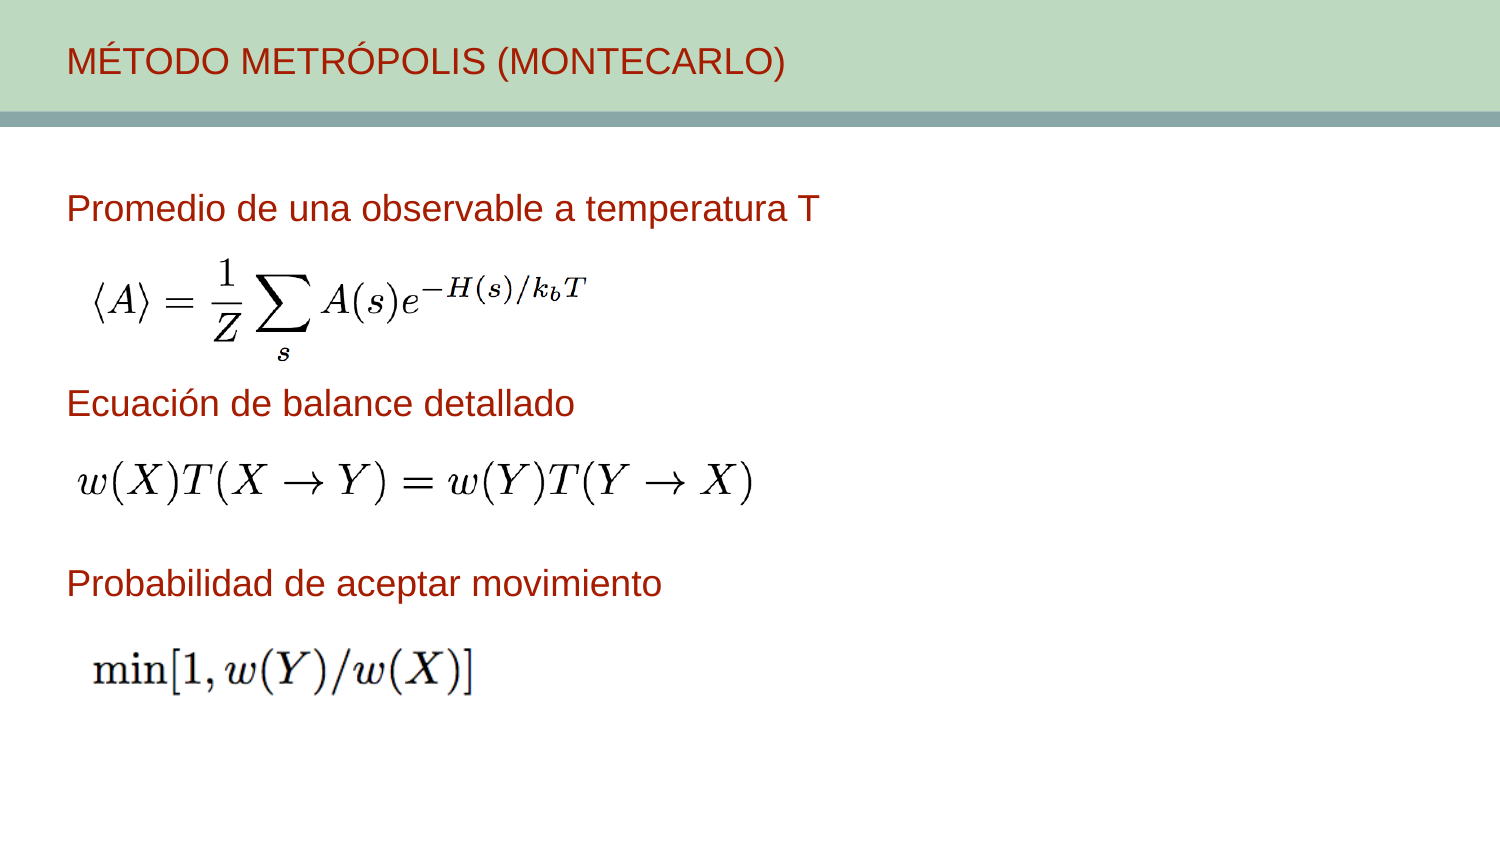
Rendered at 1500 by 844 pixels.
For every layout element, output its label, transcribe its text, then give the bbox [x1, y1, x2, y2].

text_box Probabilidad de aceptar movimiento [51, 543, 887, 619]
text_box MÉTODO METRÓPOLIS (MONTECARLO) [51, 22, 1054, 98]
text_box Promedio de una observable a temperatura T [51, 169, 887, 245]
text_box [0, 111, 1500, 127]
picture [67, 437, 756, 514]
picture [83, 236, 590, 365]
text_box [0, 0, 1500, 111]
picture [83, 642, 479, 706]
text_box Ecuación de balance detallado [51, 363, 887, 439]
